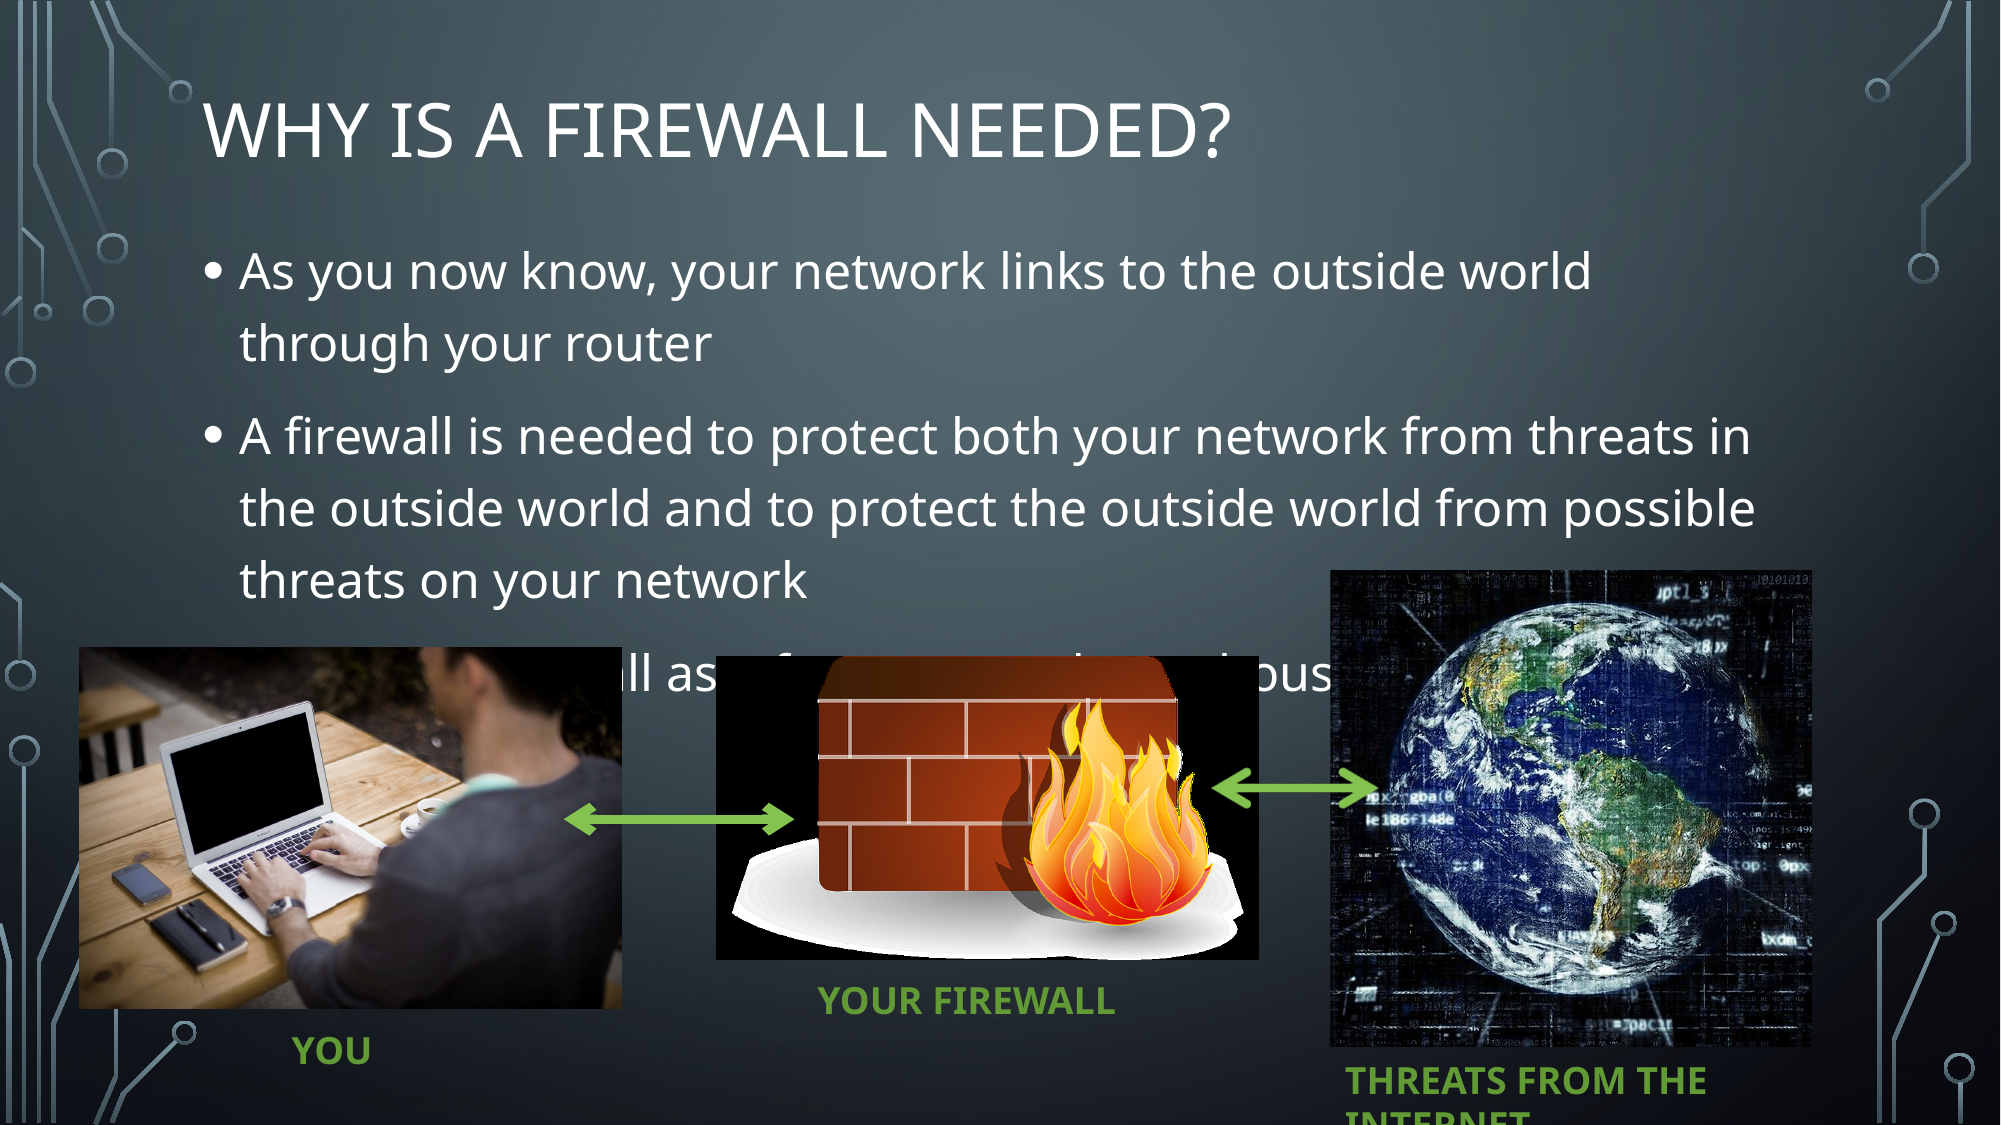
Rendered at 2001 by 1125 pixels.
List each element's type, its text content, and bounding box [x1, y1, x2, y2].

text_box THREATS FROM THE INTERNET [1330, 1049, 1876, 1125]
picture [79, 647, 622, 1009]
title Why is a firewall needed? [187, 12, 1813, 219]
text_box YOU [276, 1019, 618, 1080]
list As you now know, your network links to the outside world through your router A firewall is needed to protect both your network from threats in the outside world and to protect the outside world from possible threats on your network Think of a firewall as a fence around your house [187, 219, 1813, 801]
picture [716, 570, 1813, 1047]
text_box YOUR FIREWALL [787, 969, 1147, 1030]
